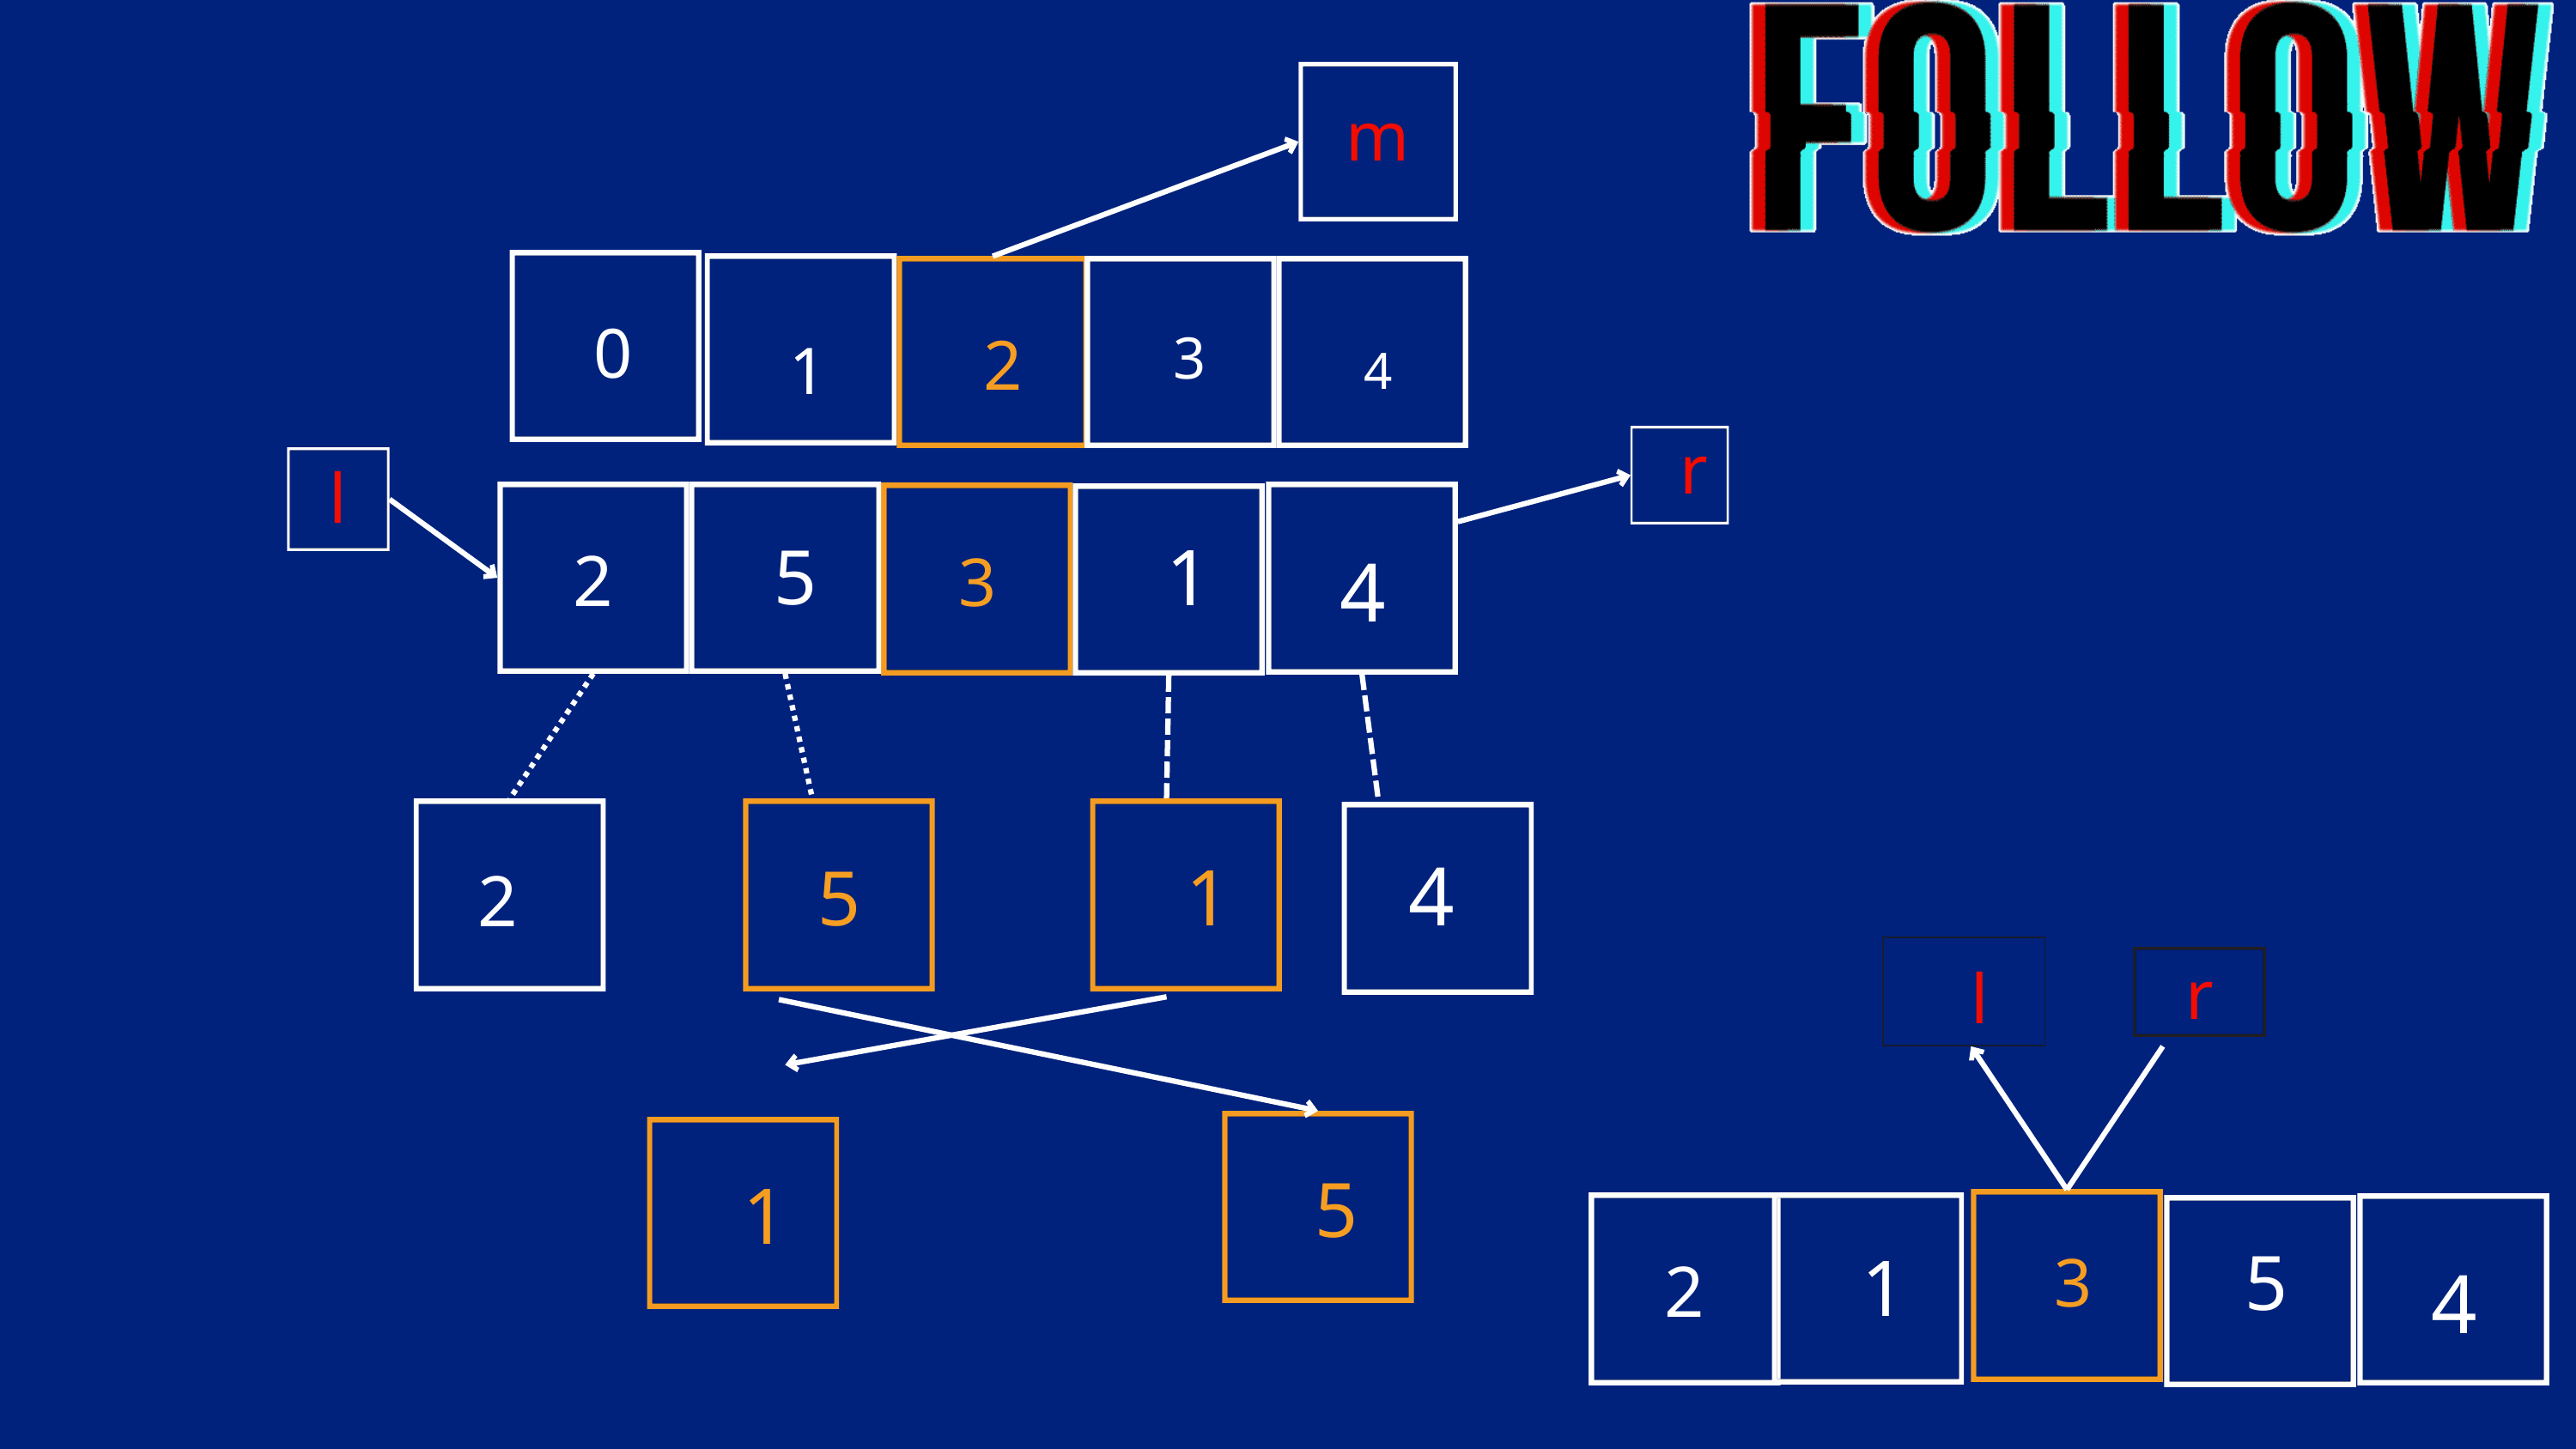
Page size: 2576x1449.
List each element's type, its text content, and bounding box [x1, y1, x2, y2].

text_box 4 [1404, 843, 1458, 942]
text_box 1 [743, 1166, 771, 1260]
text_box 1 [1862, 1238, 1890, 1332]
text_box [1276, 256, 1468, 448]
text_box [896, 256, 1084, 448]
text_box 1 [1166, 526, 1194, 621]
text_box [785, 997, 1167, 1070]
text_box 2 [1664, 1246, 1704, 1331]
text_box [413, 798, 606, 991]
text_box [2357, 1193, 2549, 1385]
text_box r [1680, 424, 1707, 508]
text_box 0 [590, 308, 636, 392]
text_box 3 [1173, 320, 1187, 391]
text_box [389, 499, 498, 579]
text_box [1971, 1189, 2163, 1382]
text_box m [1341, 91, 1414, 175]
text_box 4 [2427, 1251, 2482, 1349]
text_box 4 [1336, 540, 1390, 639]
text_box [1771, 1192, 1965, 1385]
text_box 2 [983, 320, 998, 403]
text_box 3 [2054, 1239, 2092, 1320]
text_box 2 [573, 535, 613, 621]
text_box [1090, 798, 1283, 991]
text_box l [329, 454, 348, 537]
text_box 3 [957, 538, 996, 620]
text_box [881, 482, 1073, 676]
text_box [2164, 1195, 2356, 1387]
text_box 5 [817, 848, 860, 941]
text_box 5 [774, 528, 817, 621]
text_box [1882, 937, 2046, 1046]
text_box [993, 138, 1299, 257]
text_box [1341, 802, 1534, 995]
text_box 4 [1361, 338, 1394, 400]
text_box [497, 482, 689, 674]
text_box [1971, 1046, 2067, 1190]
text_box [1072, 483, 1265, 676]
text_box [1630, 426, 1729, 524]
text_box l [1971, 954, 1990, 1038]
text_box [1266, 482, 1458, 675]
text_box 5 [2245, 1234, 2287, 1326]
text_box [1222, 1111, 1414, 1303]
text_box [704, 253, 897, 446]
text_box [689, 482, 882, 674]
text_box [743, 798, 935, 991]
text_box [287, 447, 390, 551]
text_box 1 [789, 328, 813, 408]
text_box r [2185, 949, 2214, 1034]
text_box 5 [1315, 1161, 1358, 1252]
text_box [647, 1117, 840, 1309]
text_box [509, 250, 702, 443]
picture [1728, 0, 2576, 246]
text_box 1 [1186, 847, 1214, 942]
text_box [1298, 62, 1458, 221]
text_box [2133, 947, 2266, 1037]
text_box 2 [477, 855, 518, 941]
text_box [1589, 1192, 1781, 1385]
text_box [1084, 256, 1276, 448]
